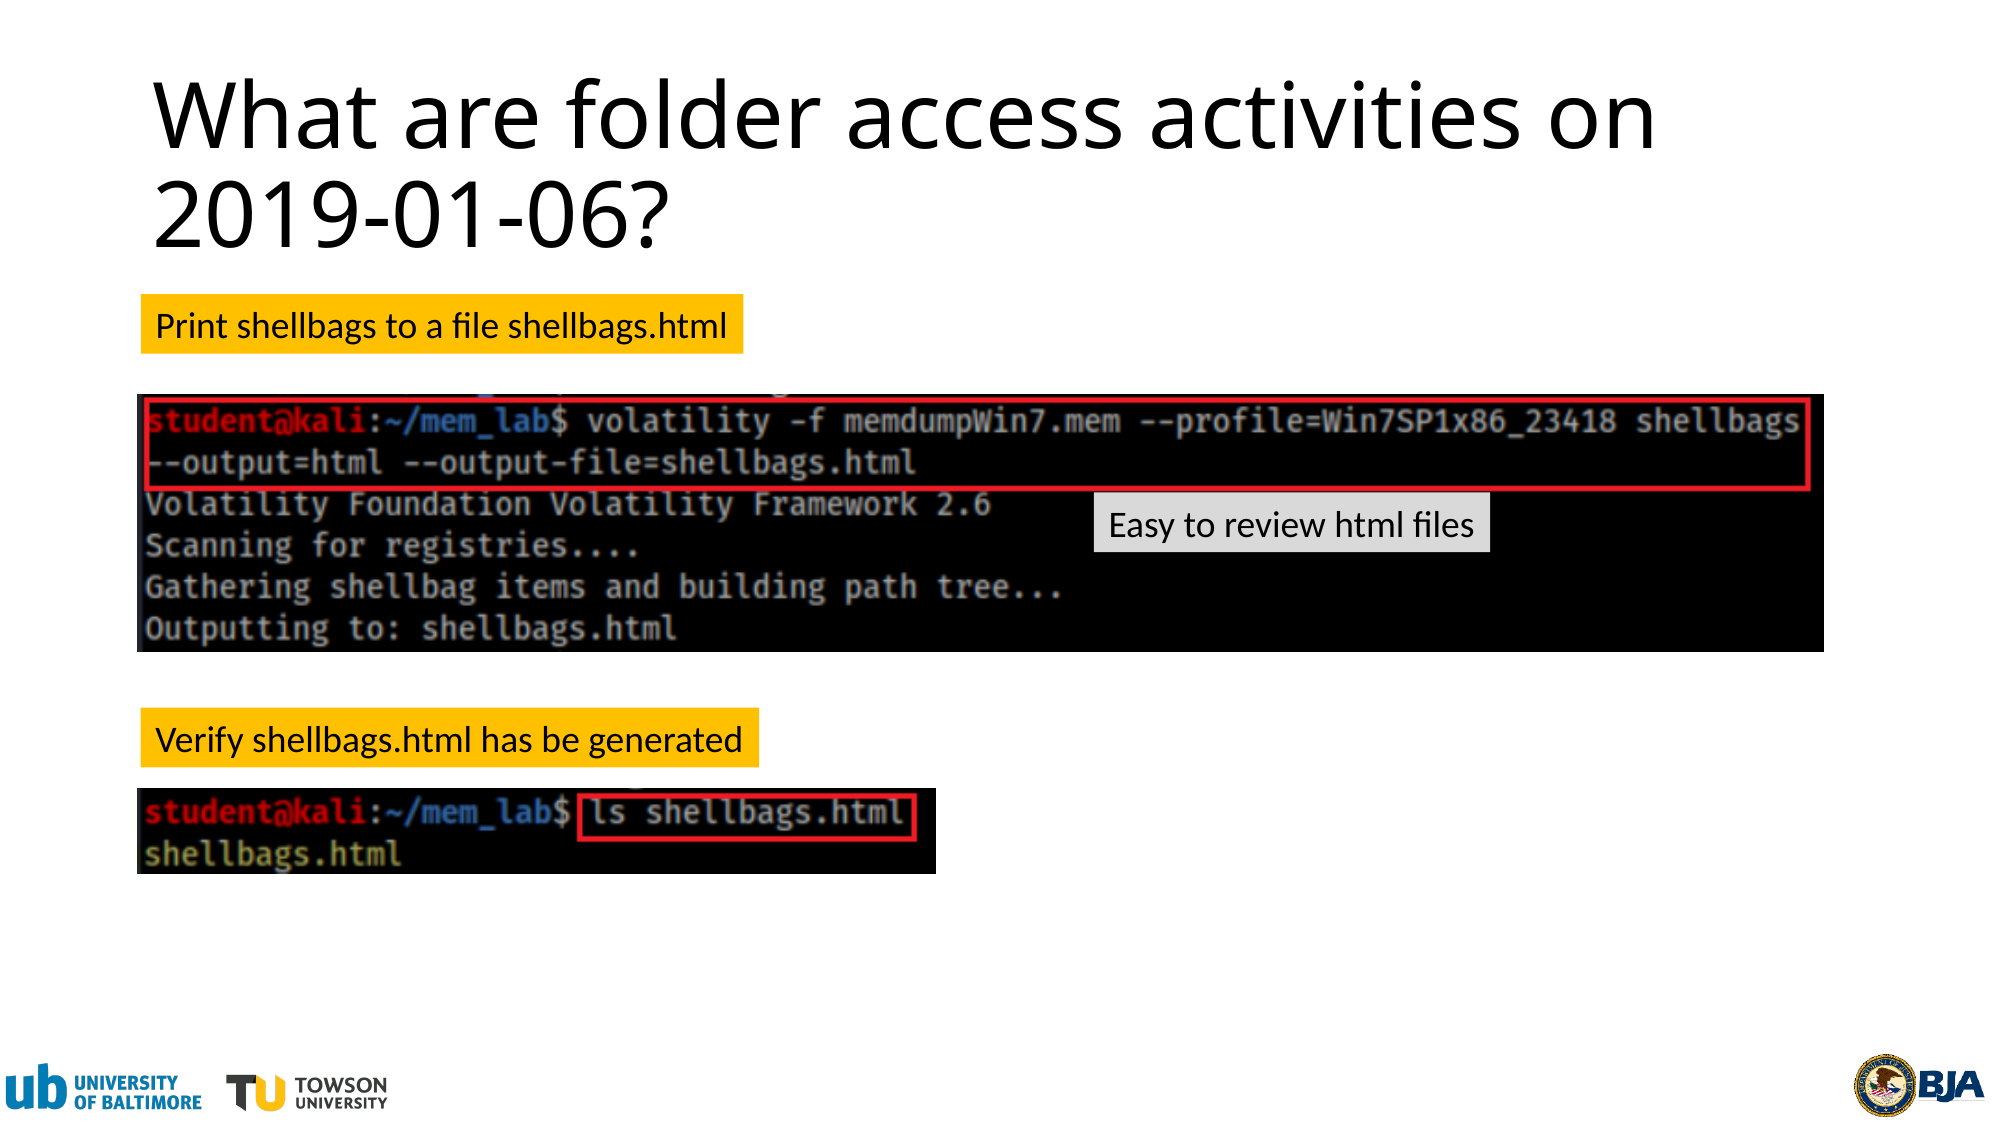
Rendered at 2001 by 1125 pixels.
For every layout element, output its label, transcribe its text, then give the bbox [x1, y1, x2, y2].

picture [0, 1031, 407, 1125]
picture [137, 788, 936, 874]
picture [1854, 1054, 1986, 1117]
title What are folder access activities on 2019-01-06? [137, 59, 1863, 278]
picture [137, 394, 1824, 652]
text_box Print shellbags to a file shellbags.html [140, 294, 744, 354]
text_box Verify shellbags.html has be generated [140, 707, 760, 768]
